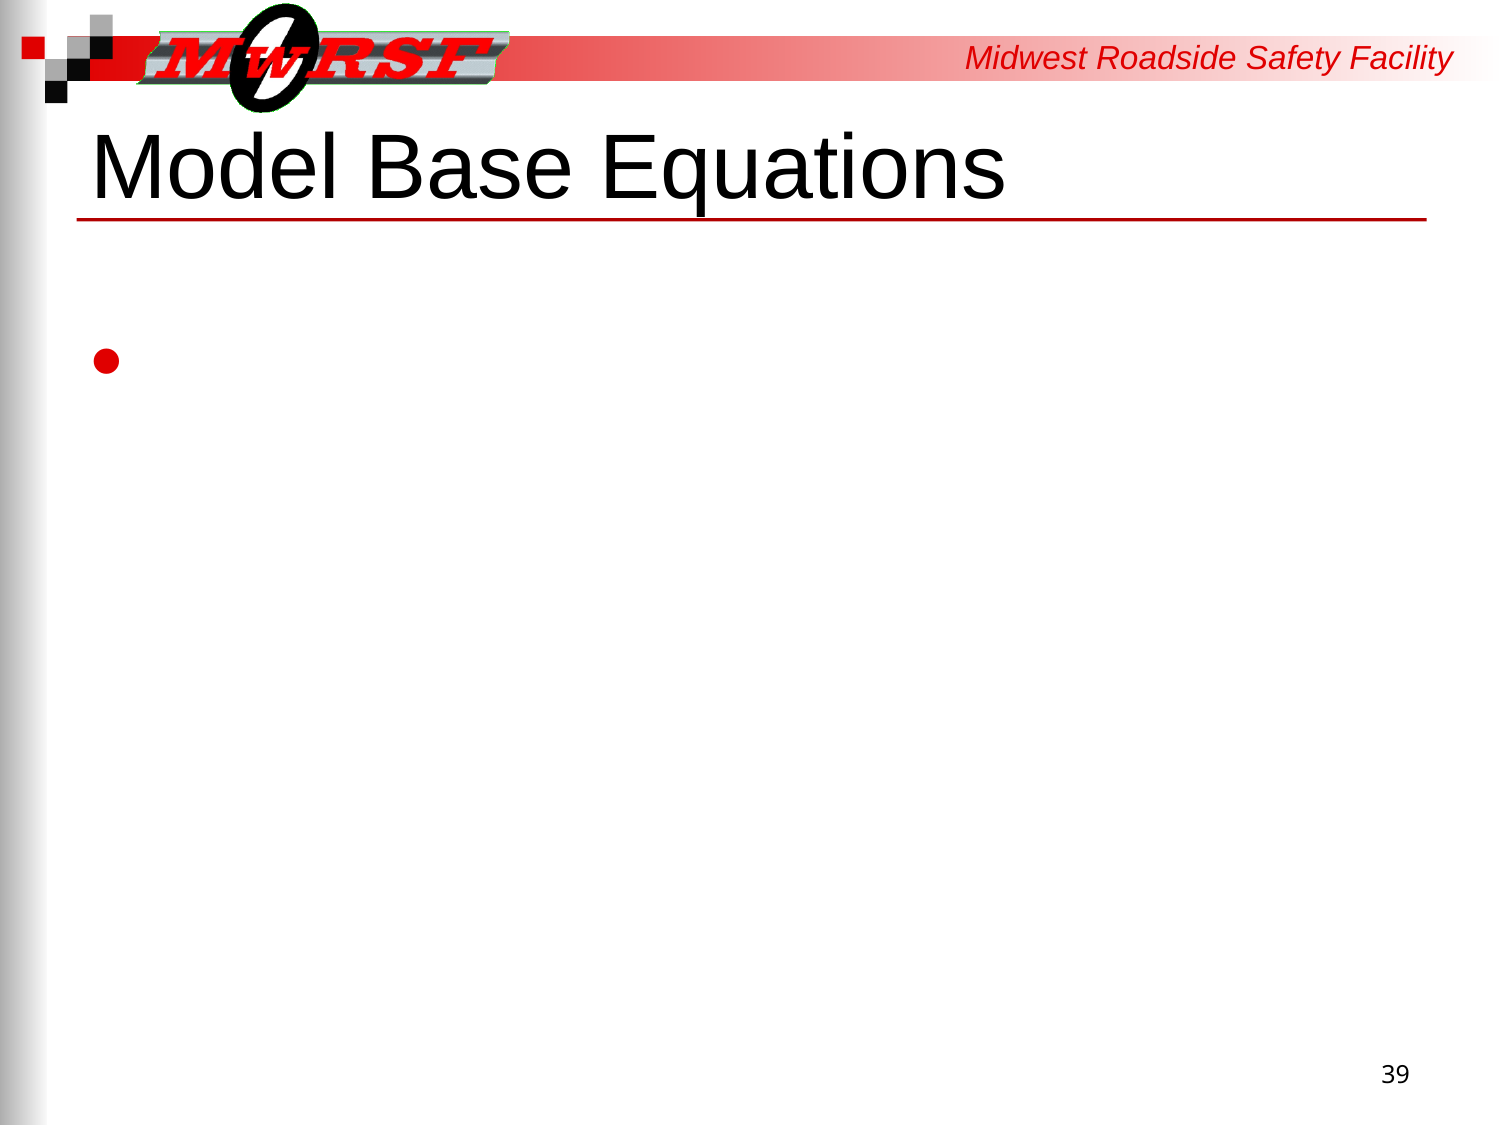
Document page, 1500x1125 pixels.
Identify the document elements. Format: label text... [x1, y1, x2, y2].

slide_number 39 [1074, 1024, 1426, 1101]
picture [135, 2, 510, 94]
title Model Base Equations [75, 94, 1425, 230]
